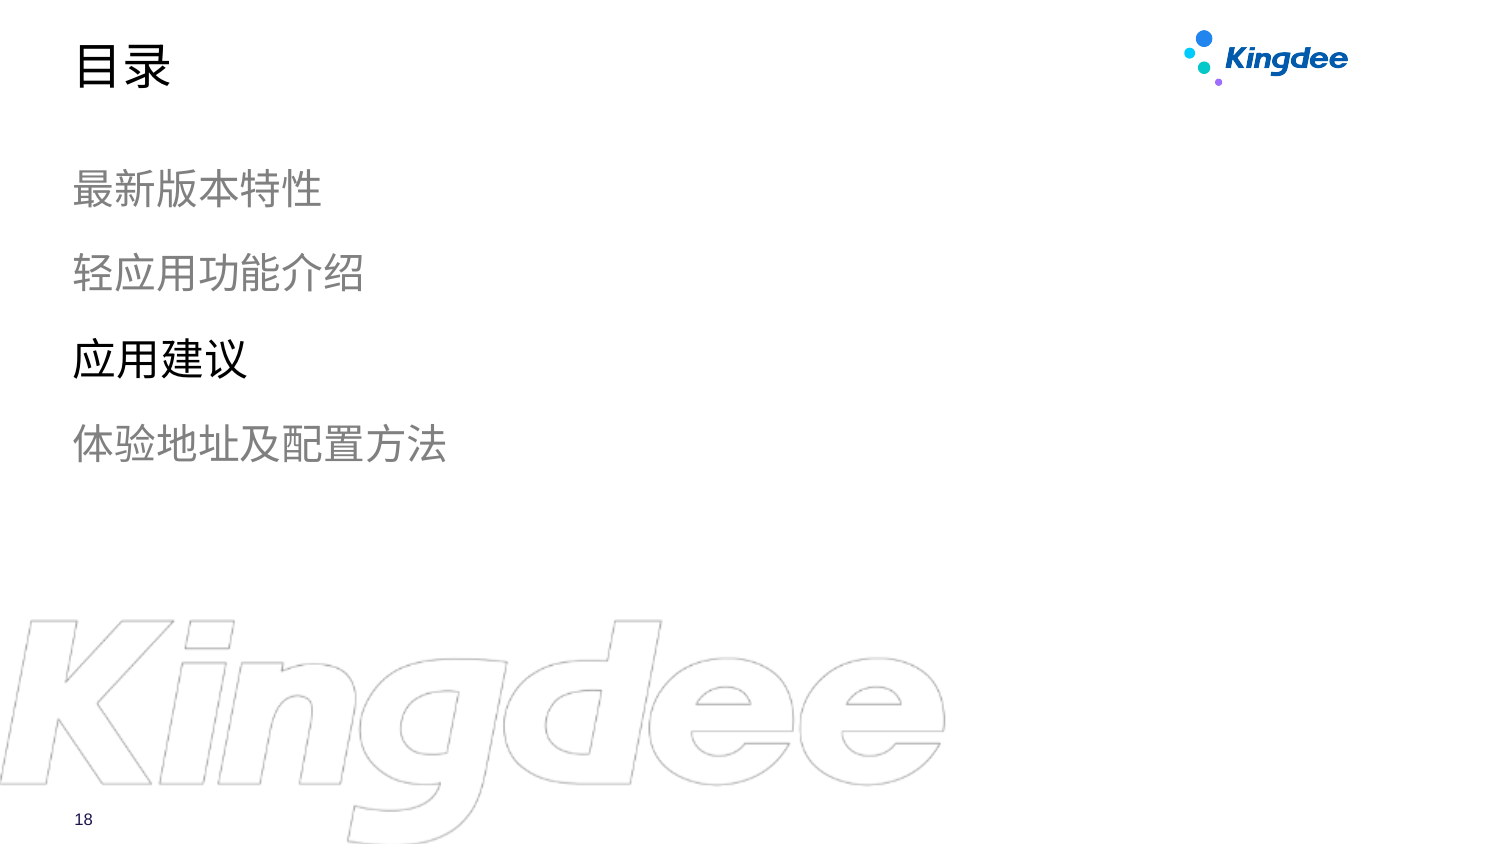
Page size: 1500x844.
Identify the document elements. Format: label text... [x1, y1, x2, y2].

title 目录 [72, 33, 1452, 121]
list 最新版本特性 轻应用功能介绍 应用建议 体验地址及配置方法 [72, 137, 1307, 486]
picture [0, 593, 958, 844]
